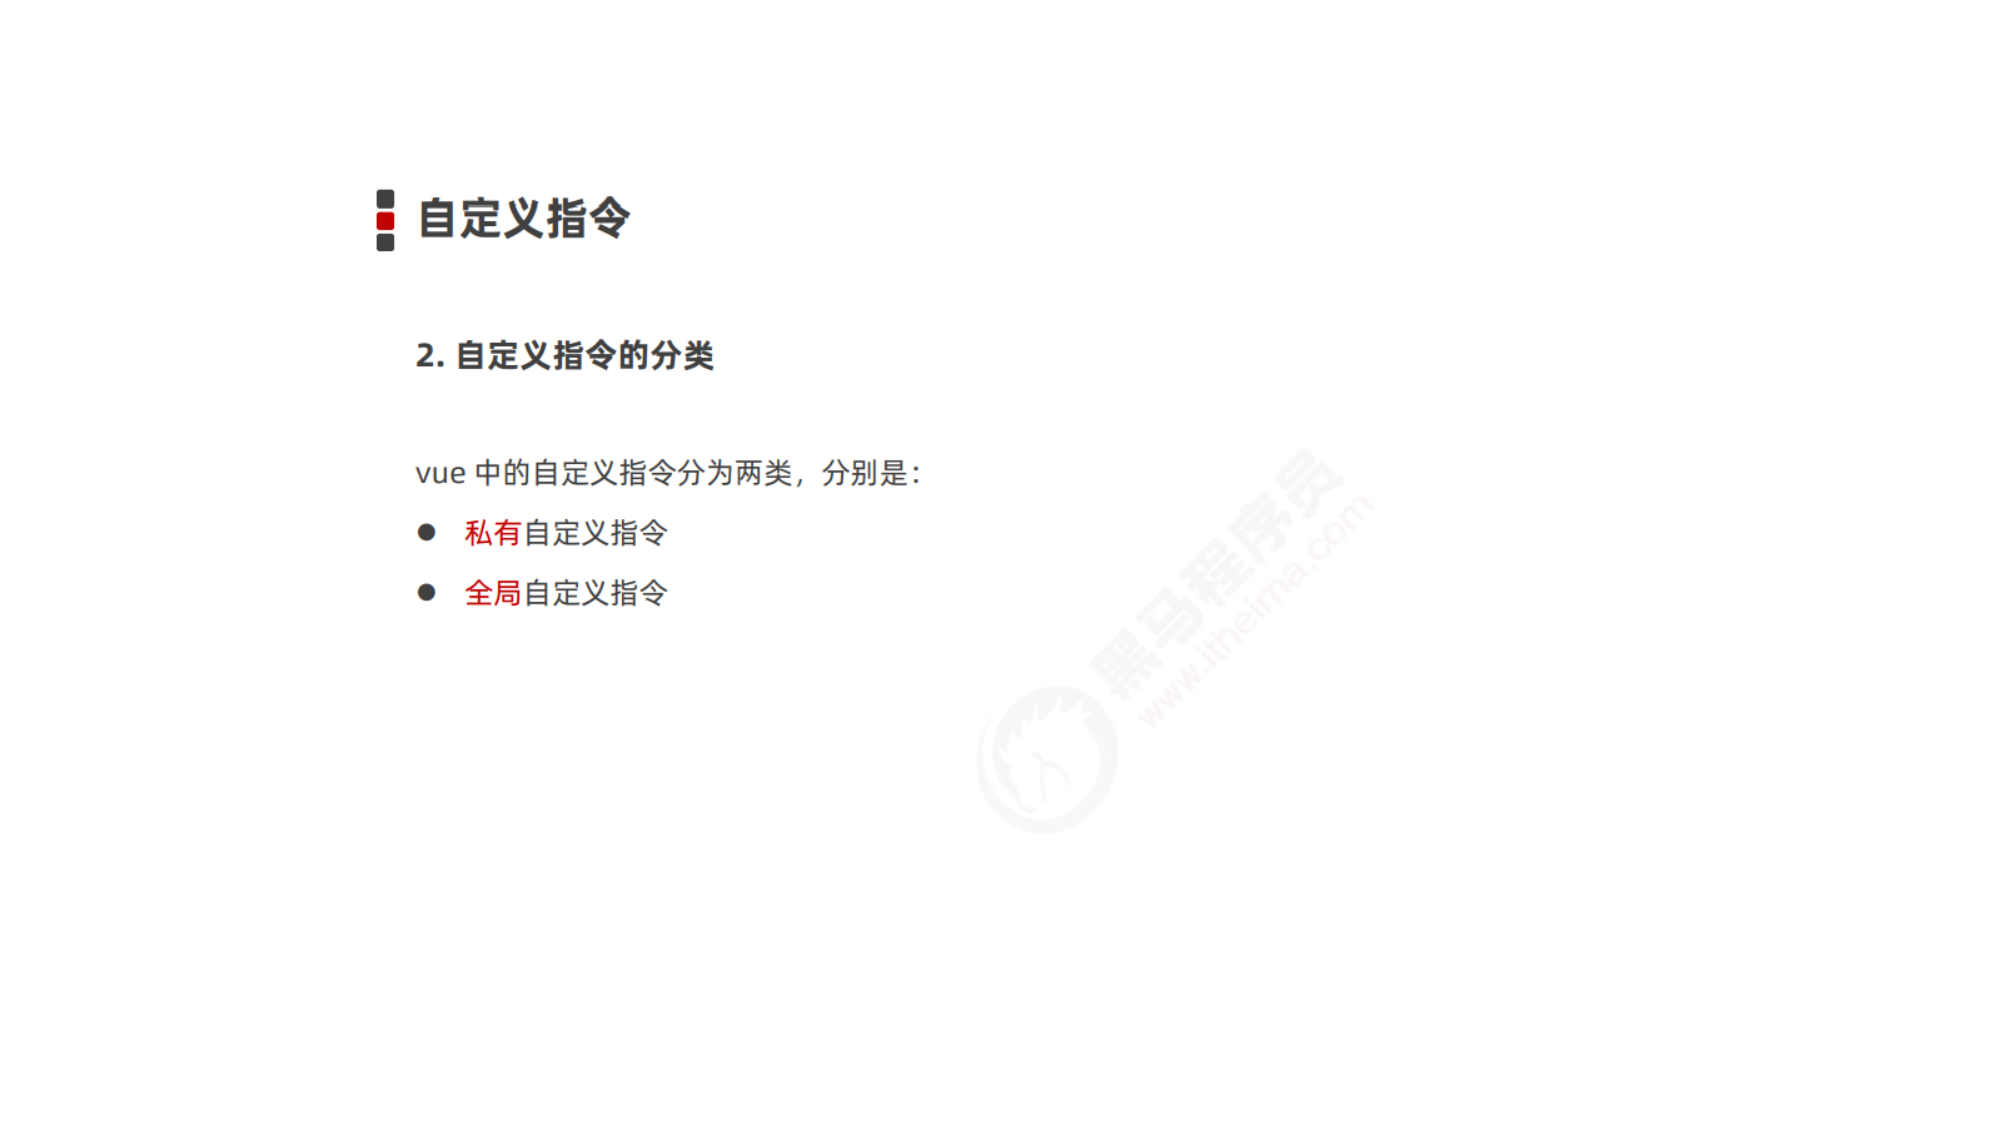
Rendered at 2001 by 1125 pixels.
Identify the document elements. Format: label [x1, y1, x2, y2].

picture [338, 185, 1662, 940]
